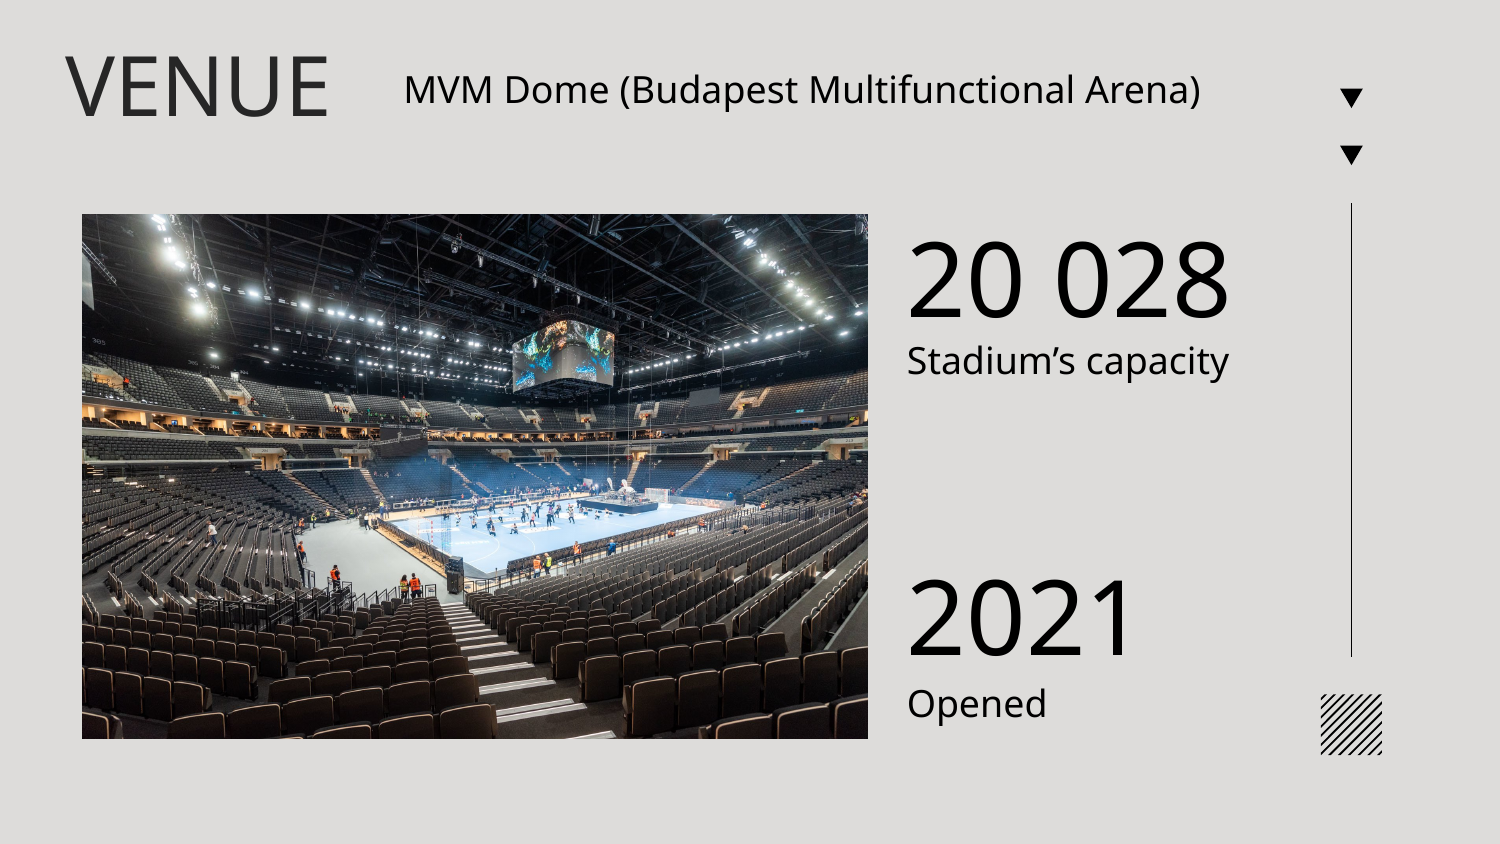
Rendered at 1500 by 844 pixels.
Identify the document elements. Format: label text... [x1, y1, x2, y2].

text_box MVM Dome (Budapest Multifunctional Arena) [388, 50, 1280, 123]
text_box VENUE [50, 18, 444, 155]
title 20 028 [891, 214, 1280, 337]
picture [82, 214, 868, 739]
subtitle Stadium’s capacity [891, 337, 1280, 394]
title 2021 [891, 552, 1280, 675]
subtitle Opened [891, 675, 1280, 737]
